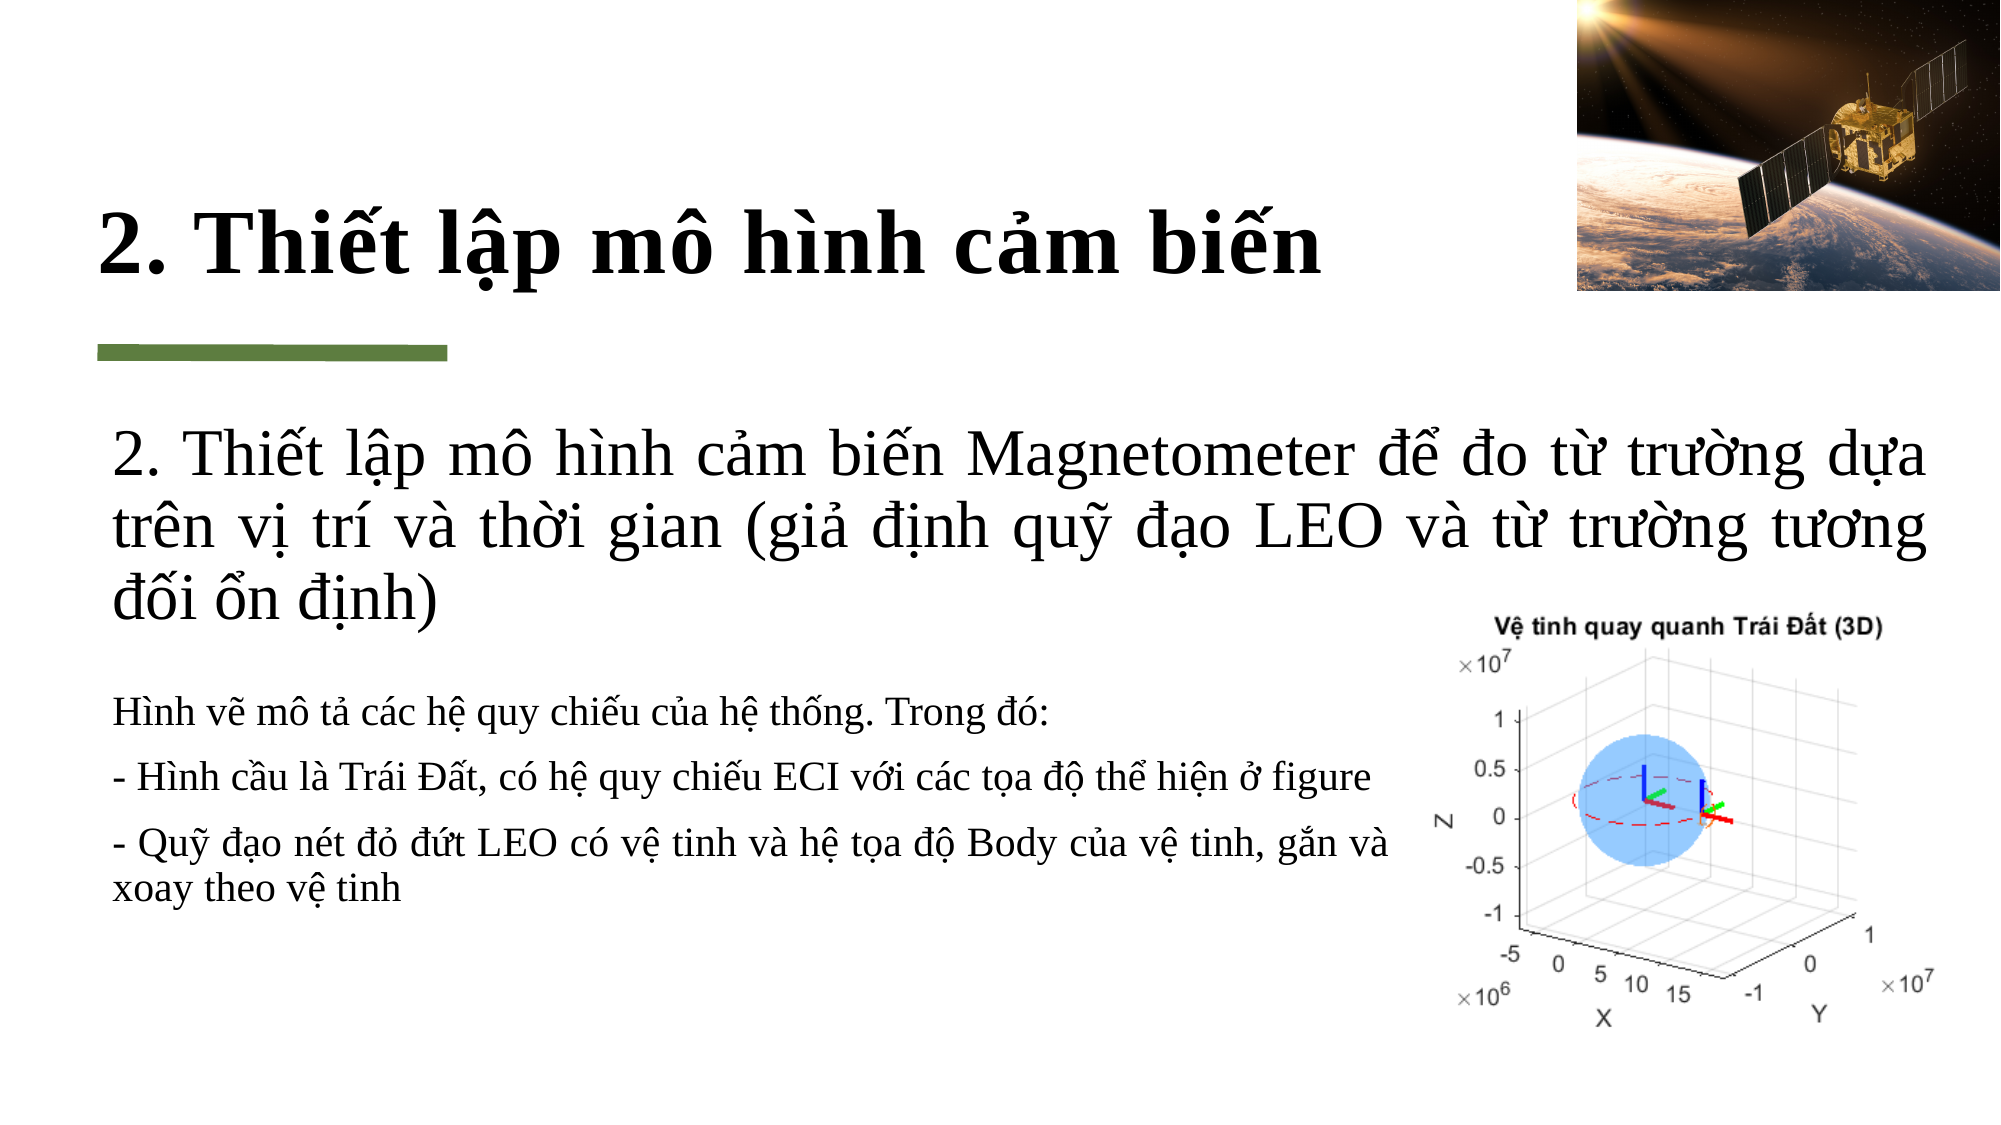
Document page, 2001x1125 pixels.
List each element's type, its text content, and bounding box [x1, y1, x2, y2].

text_box 2. Thiết lập mô hình cảm biến Magnetometer để đo từ trường dựa trên vị trí và thời gian (giả định quỹ đạo LEO và từ trường tương đối ổn định) [97, 410, 1946, 651]
text_box Hình vẽ mô tả các hệ quy chiếu của hệ thống. Trong đó: - Hình cầu là Trái Đất, có hệ quy chiếu ECI với các tọa độ thể hiện ở figure - Quỹ đạo nét đỏ đứt LEO có vệ tinh và hệ tọa độ Body của vệ tinh, gắn và xoay theo vệ tinh [97, 681, 1373, 908]
title 2. Thiết lập mô hình cảm biến [97, 95, 1577, 291]
picture [1577, 0, 2000, 291]
picture [1373, 574, 1946, 1056]
